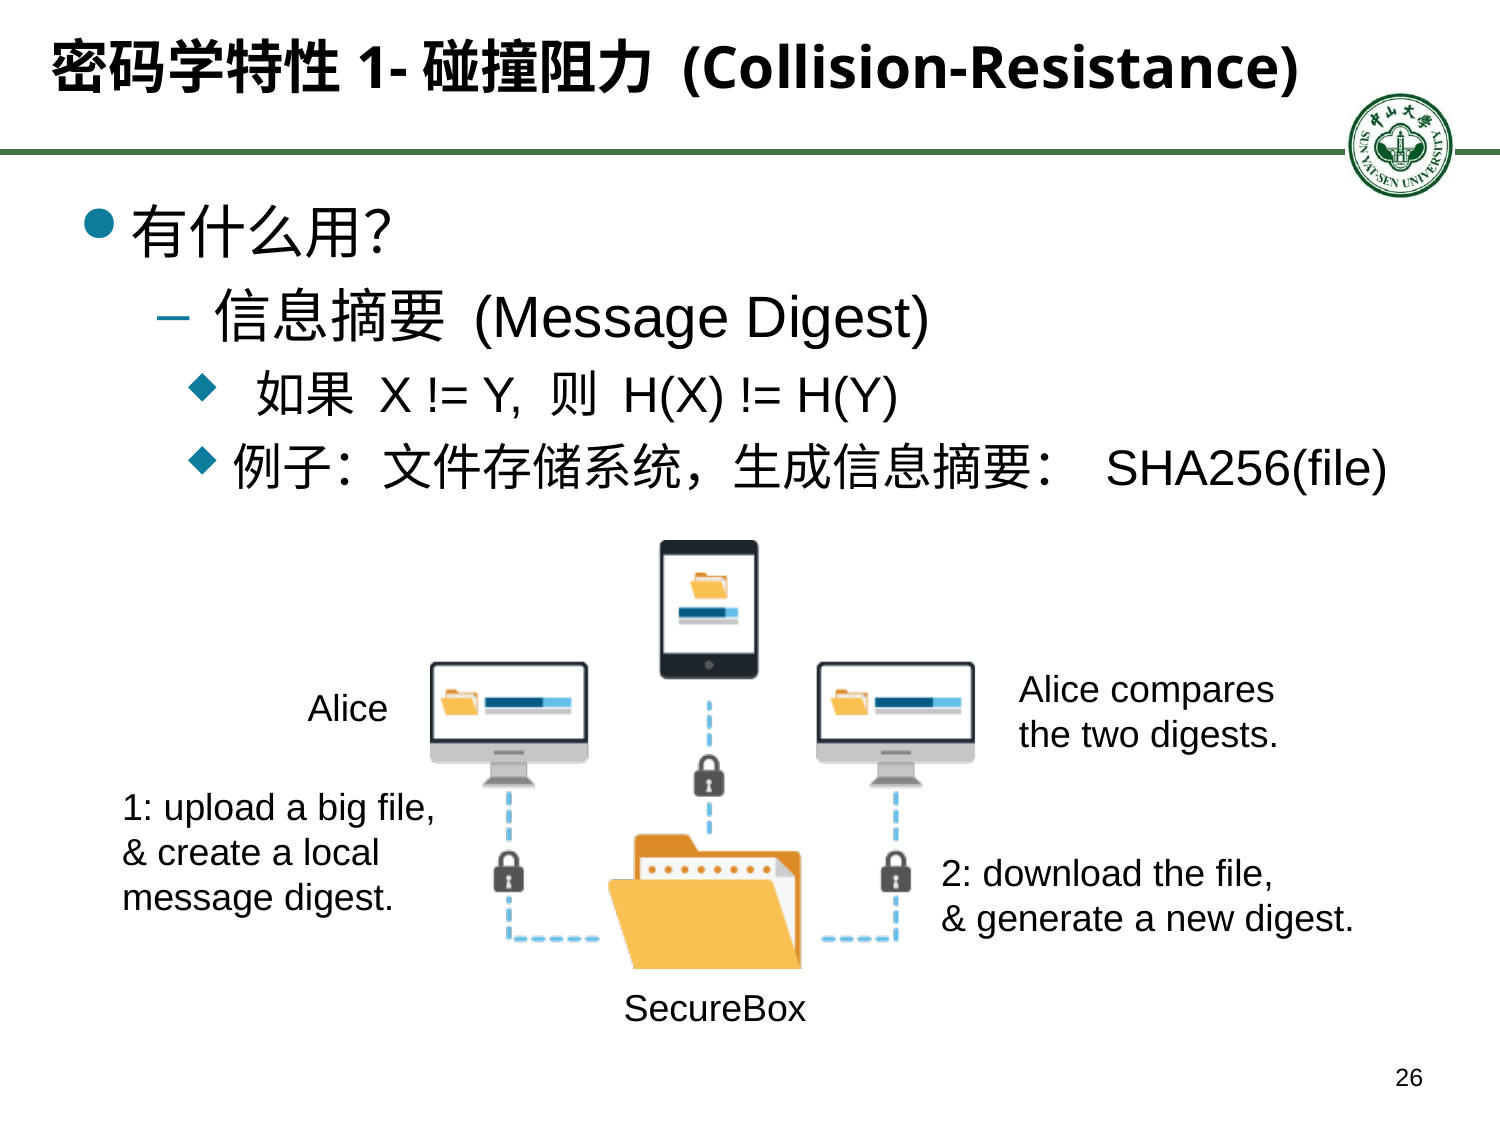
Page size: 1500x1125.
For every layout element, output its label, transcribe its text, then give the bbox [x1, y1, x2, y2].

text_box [107, 539, 1373, 1038]
list 有什么用？ 信息摘要 (Message Digest) 如果 X != Y, 则 H(X) != H(Y) 例子：文件存储系统，生成信息摘要： SHA256(file) [67, 187, 1432, 1038]
picture [1345, 90, 1455, 200]
title 密码学特性1-碰撞阻力 (Collision-Resistance) [36, 20, 1395, 108]
